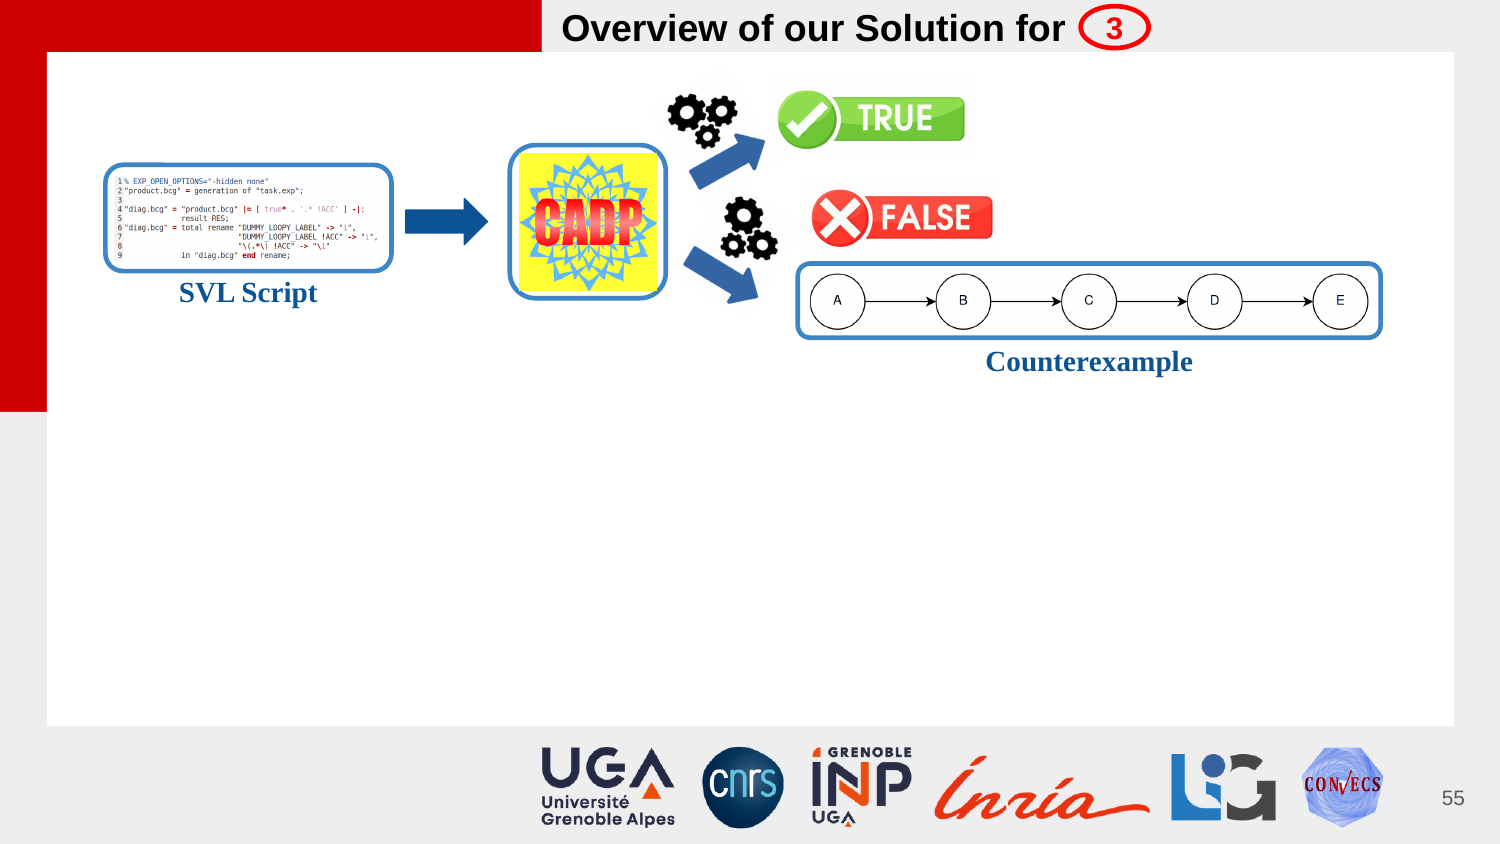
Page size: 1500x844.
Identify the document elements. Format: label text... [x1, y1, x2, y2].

text_box SVL Script [107, 279, 389, 318]
text_box Counterexample [948, 346, 1230, 388]
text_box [509, 144, 666, 299]
text_box [405, 198, 488, 245]
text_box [105, 164, 392, 272]
text_box 3 [1080, 6, 1149, 49]
slide_number ‹#› [1389, 764, 1480, 830]
picture [0, 0, 1500, 844]
text_box Overview of our Solution for [546, 0, 1441, 55]
